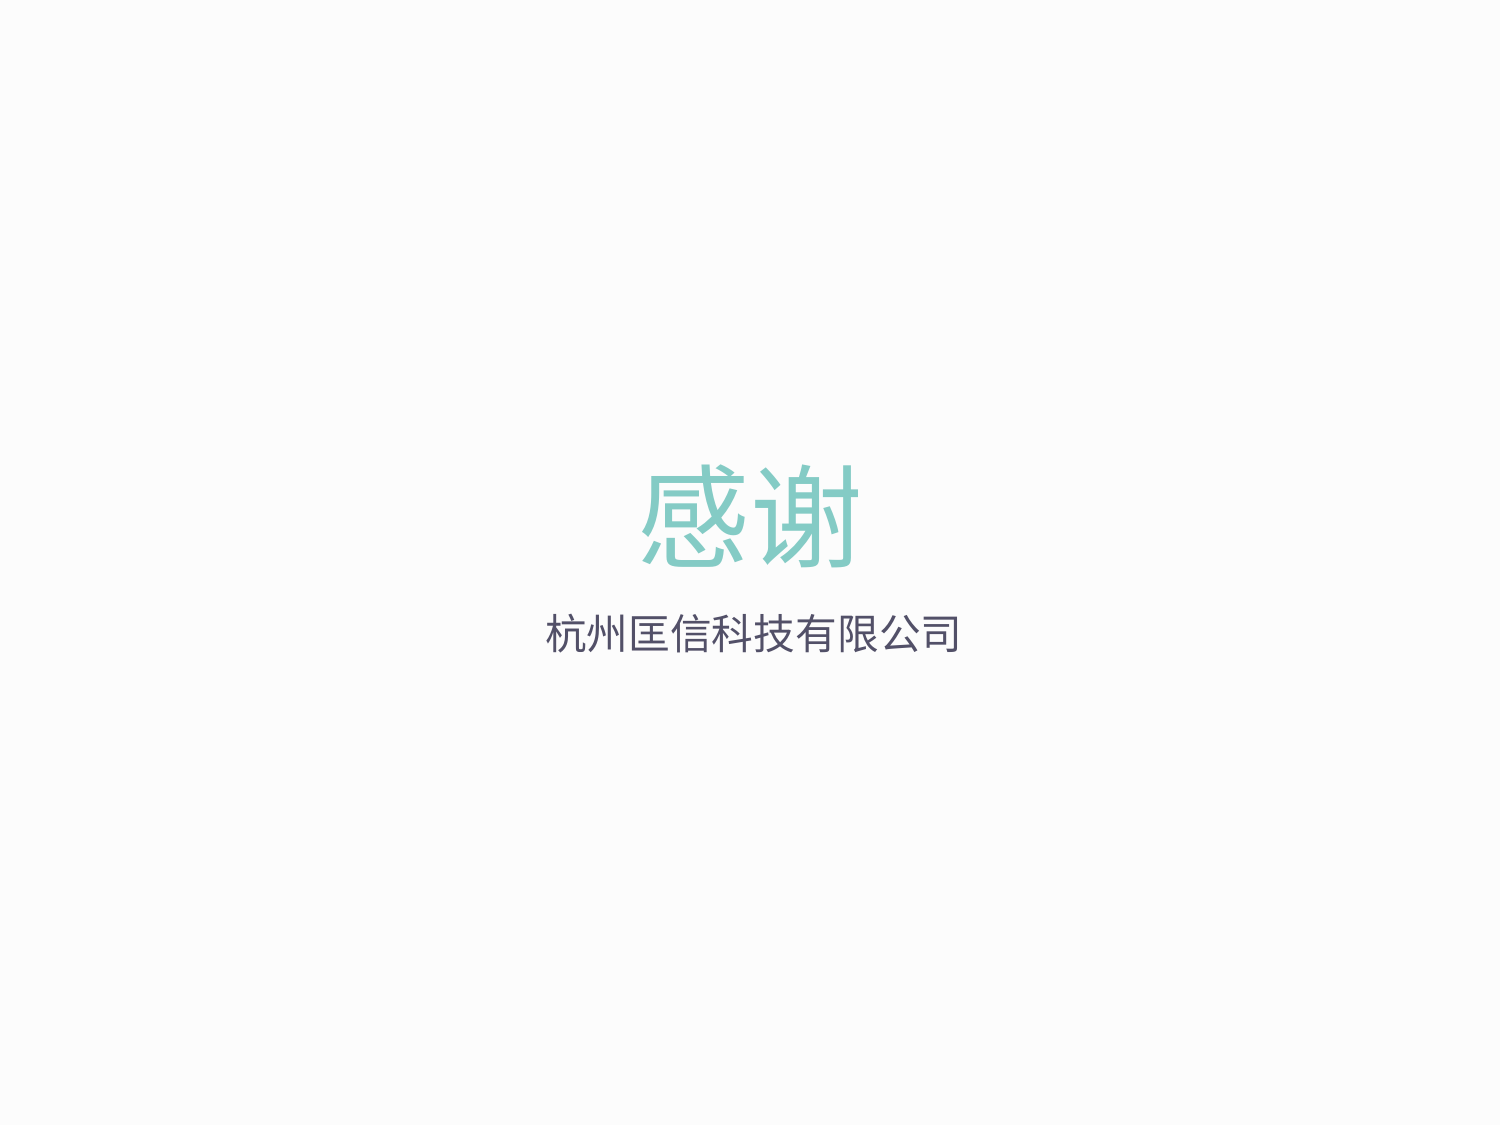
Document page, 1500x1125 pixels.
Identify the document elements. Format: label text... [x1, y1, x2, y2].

text_box 杭州匡信科技有限公司 [78, 593, 1429, 673]
title 感谢 [75, 420, 1425, 609]
